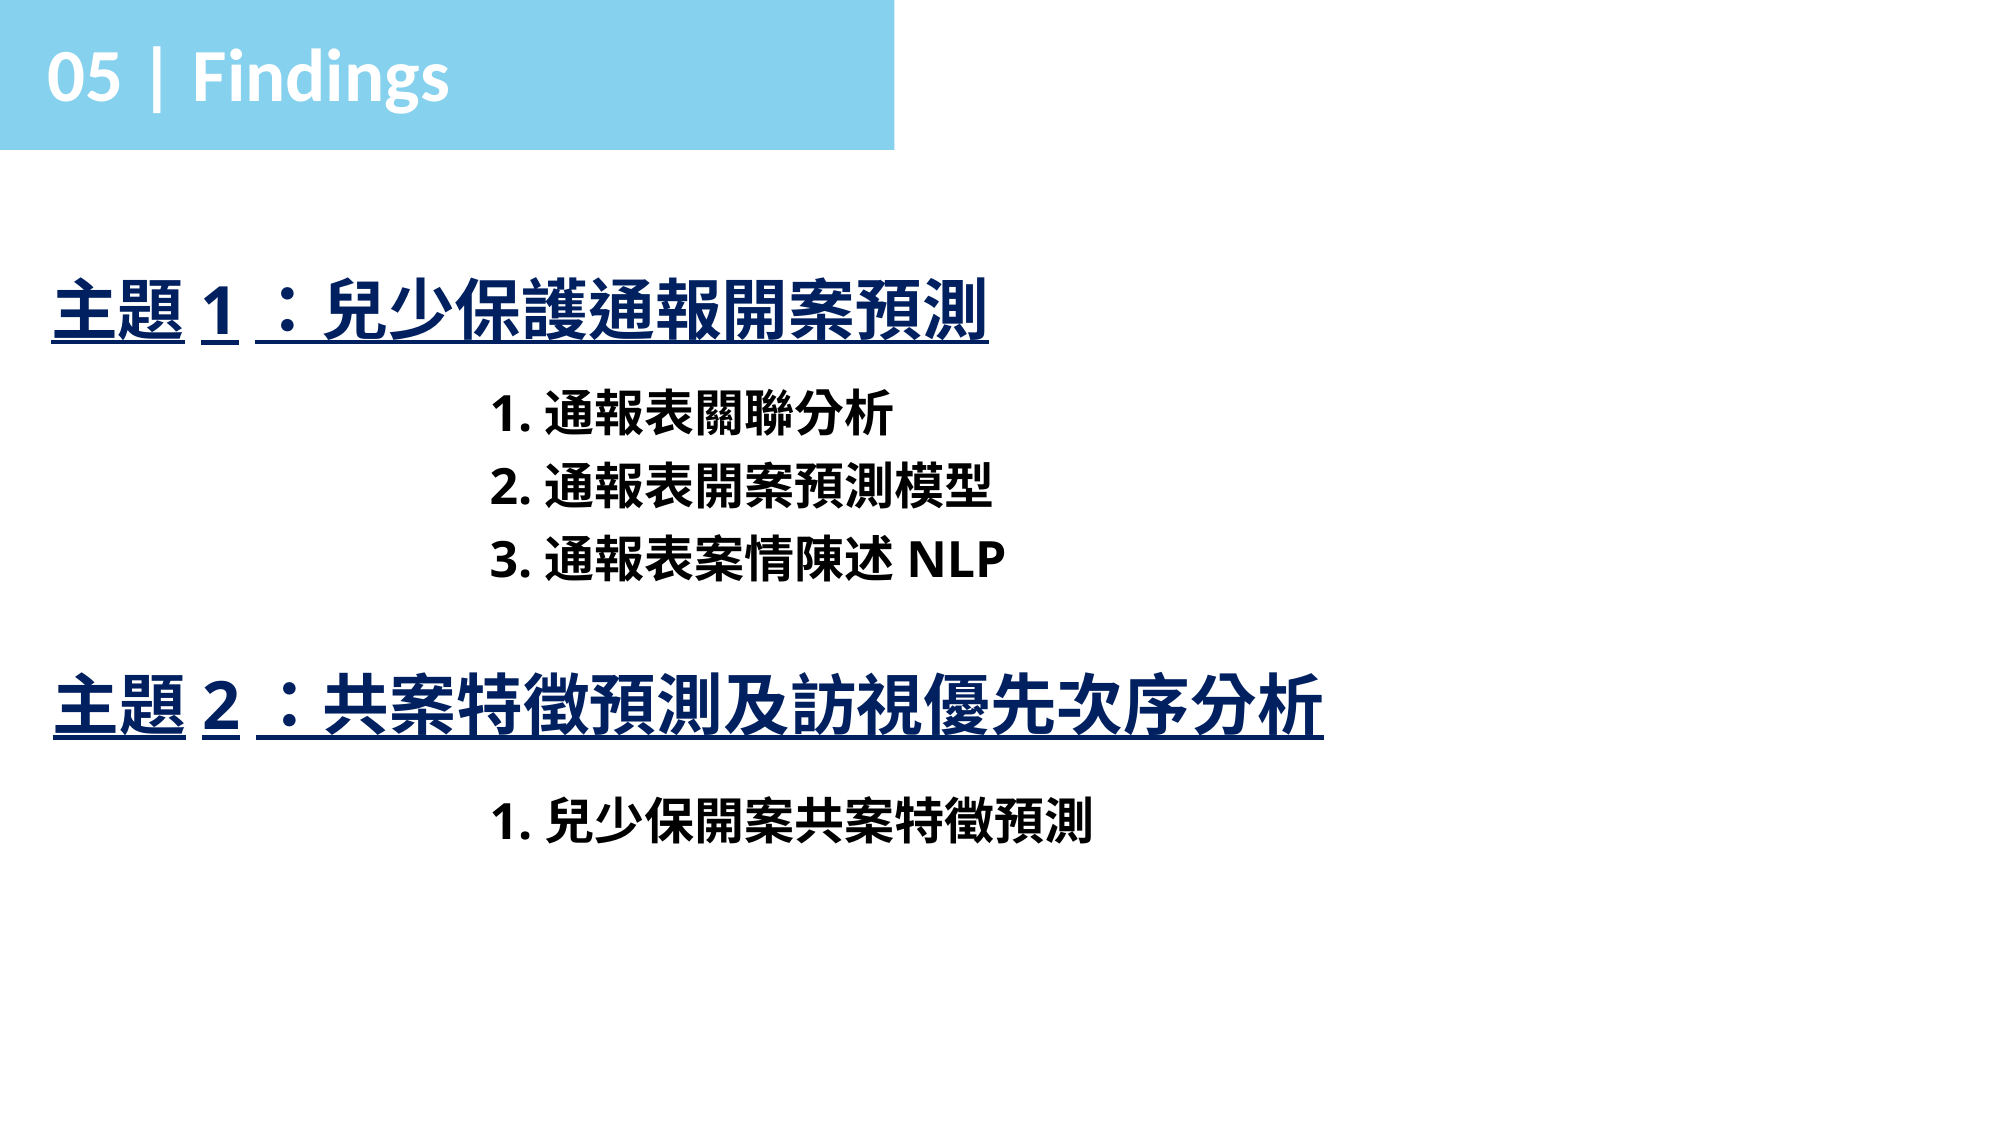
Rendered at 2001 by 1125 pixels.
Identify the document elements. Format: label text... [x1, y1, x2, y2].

text_box 主題1：兒少保護通報開案預測 [36, 260, 1356, 356]
text_box 主題2：共案特徵預測及訪視優先次序分析 [37, 655, 1691, 751]
text_box 05 | Findings [31, 4, 881, 139]
text_box 1.兒少保開案共案特徵預測 [474, 763, 1479, 857]
text_box 2.通報表開案預測模型 [474, 429, 1089, 502]
text_box [0, 0, 895, 151]
text_box 3.通報表案情陳述NLP [474, 502, 1089, 596]
text_box 1.通報表關聯分析 [474, 356, 1089, 429]
